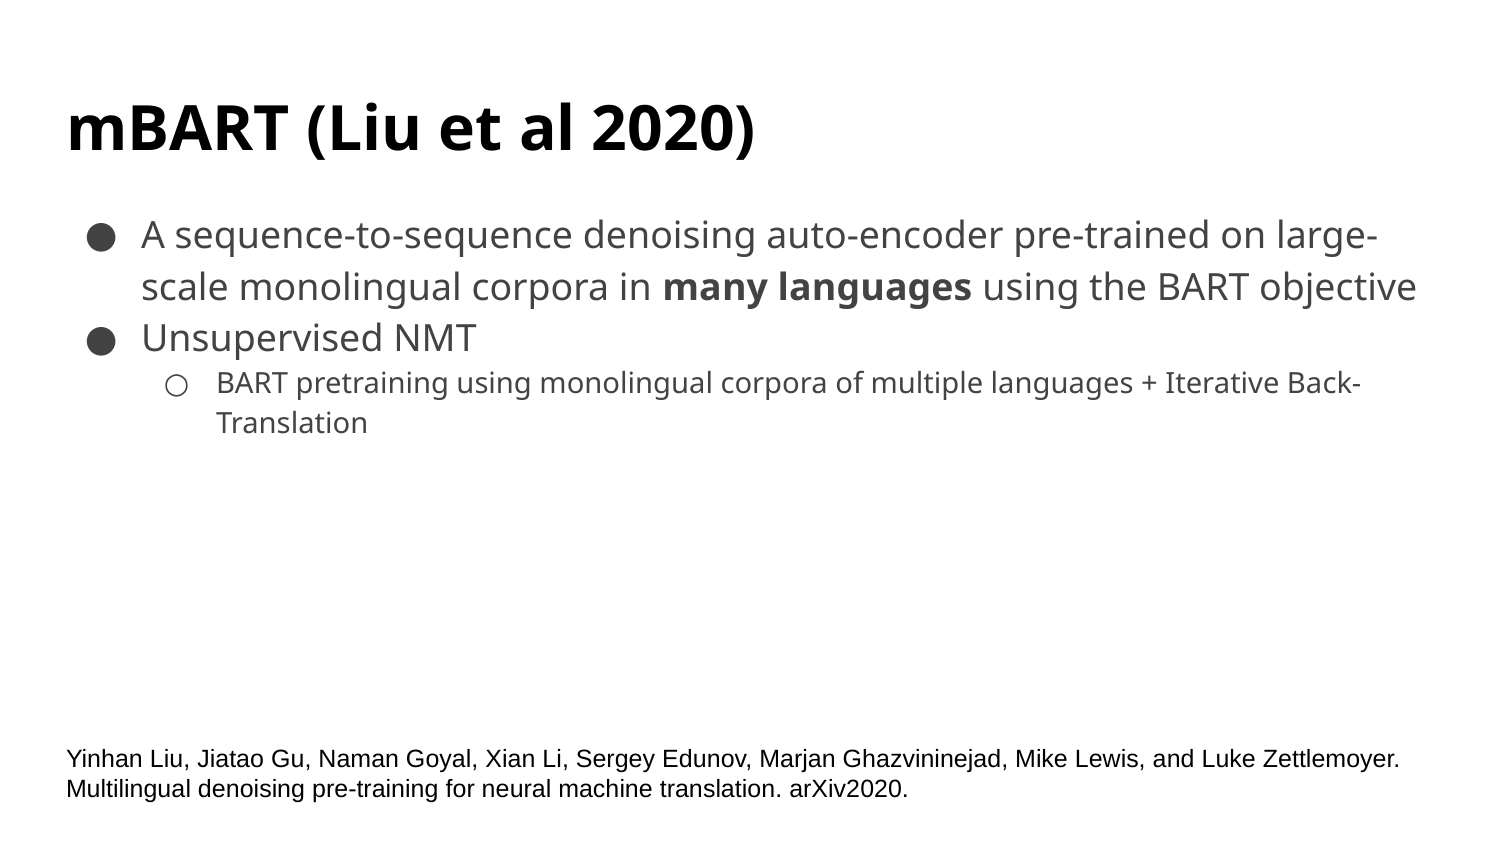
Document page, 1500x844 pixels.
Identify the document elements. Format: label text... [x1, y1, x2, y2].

text_box Yinhan Liu, Jiatao Gu, Naman Goyal, Xian Li, Sergey Edunov, Marjan Ghazvininejad, Mike Lewis, and Luke Zettlemoyer. Multilingual denoising pre-training for neural machine translation. arXiv2020. [51, 727, 1469, 822]
title mBART (Liu et al 2020) [51, 72, 1449, 176]
list A sequence-to-sequence denoising auto-encoder pre-trained on large-scale monolingual corpora in many languages using the BART objective Unsupervised NMT BART pretraining using monolingual corpora of multiple languages + Iterative Back-Translation [51, 189, 1449, 727]
